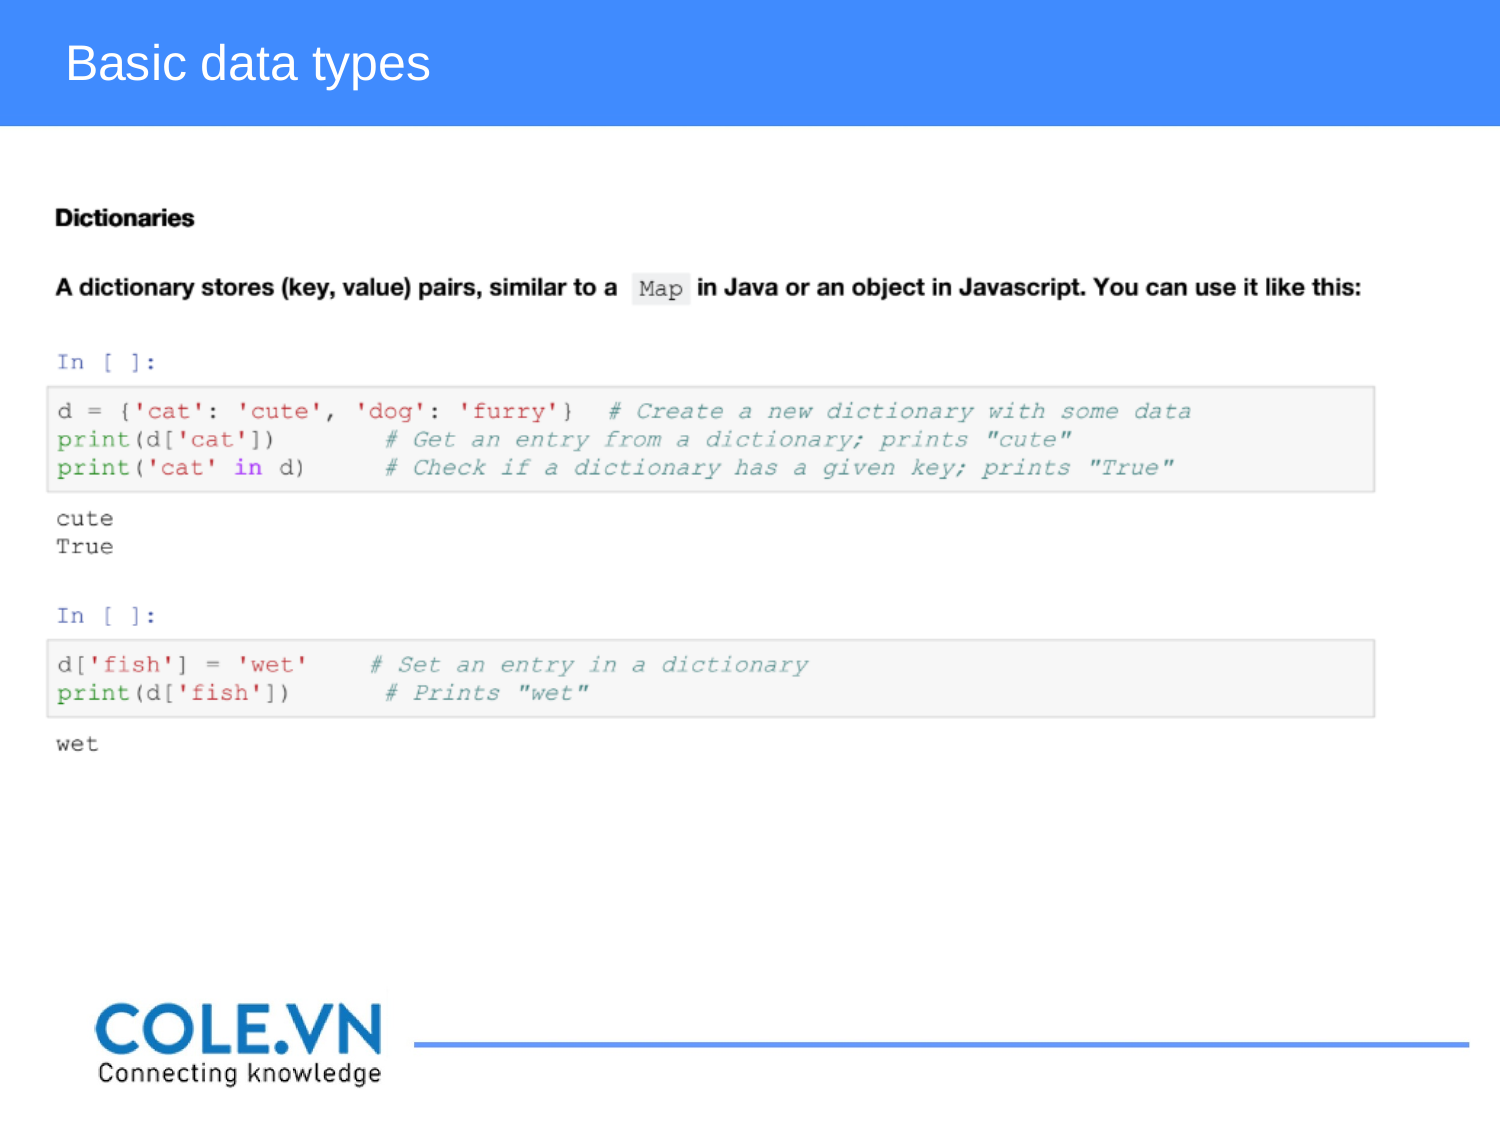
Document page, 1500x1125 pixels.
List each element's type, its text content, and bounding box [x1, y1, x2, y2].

text_box Basic data types [50, 22, 905, 98]
picture [0, 0, 1500, 1125]
